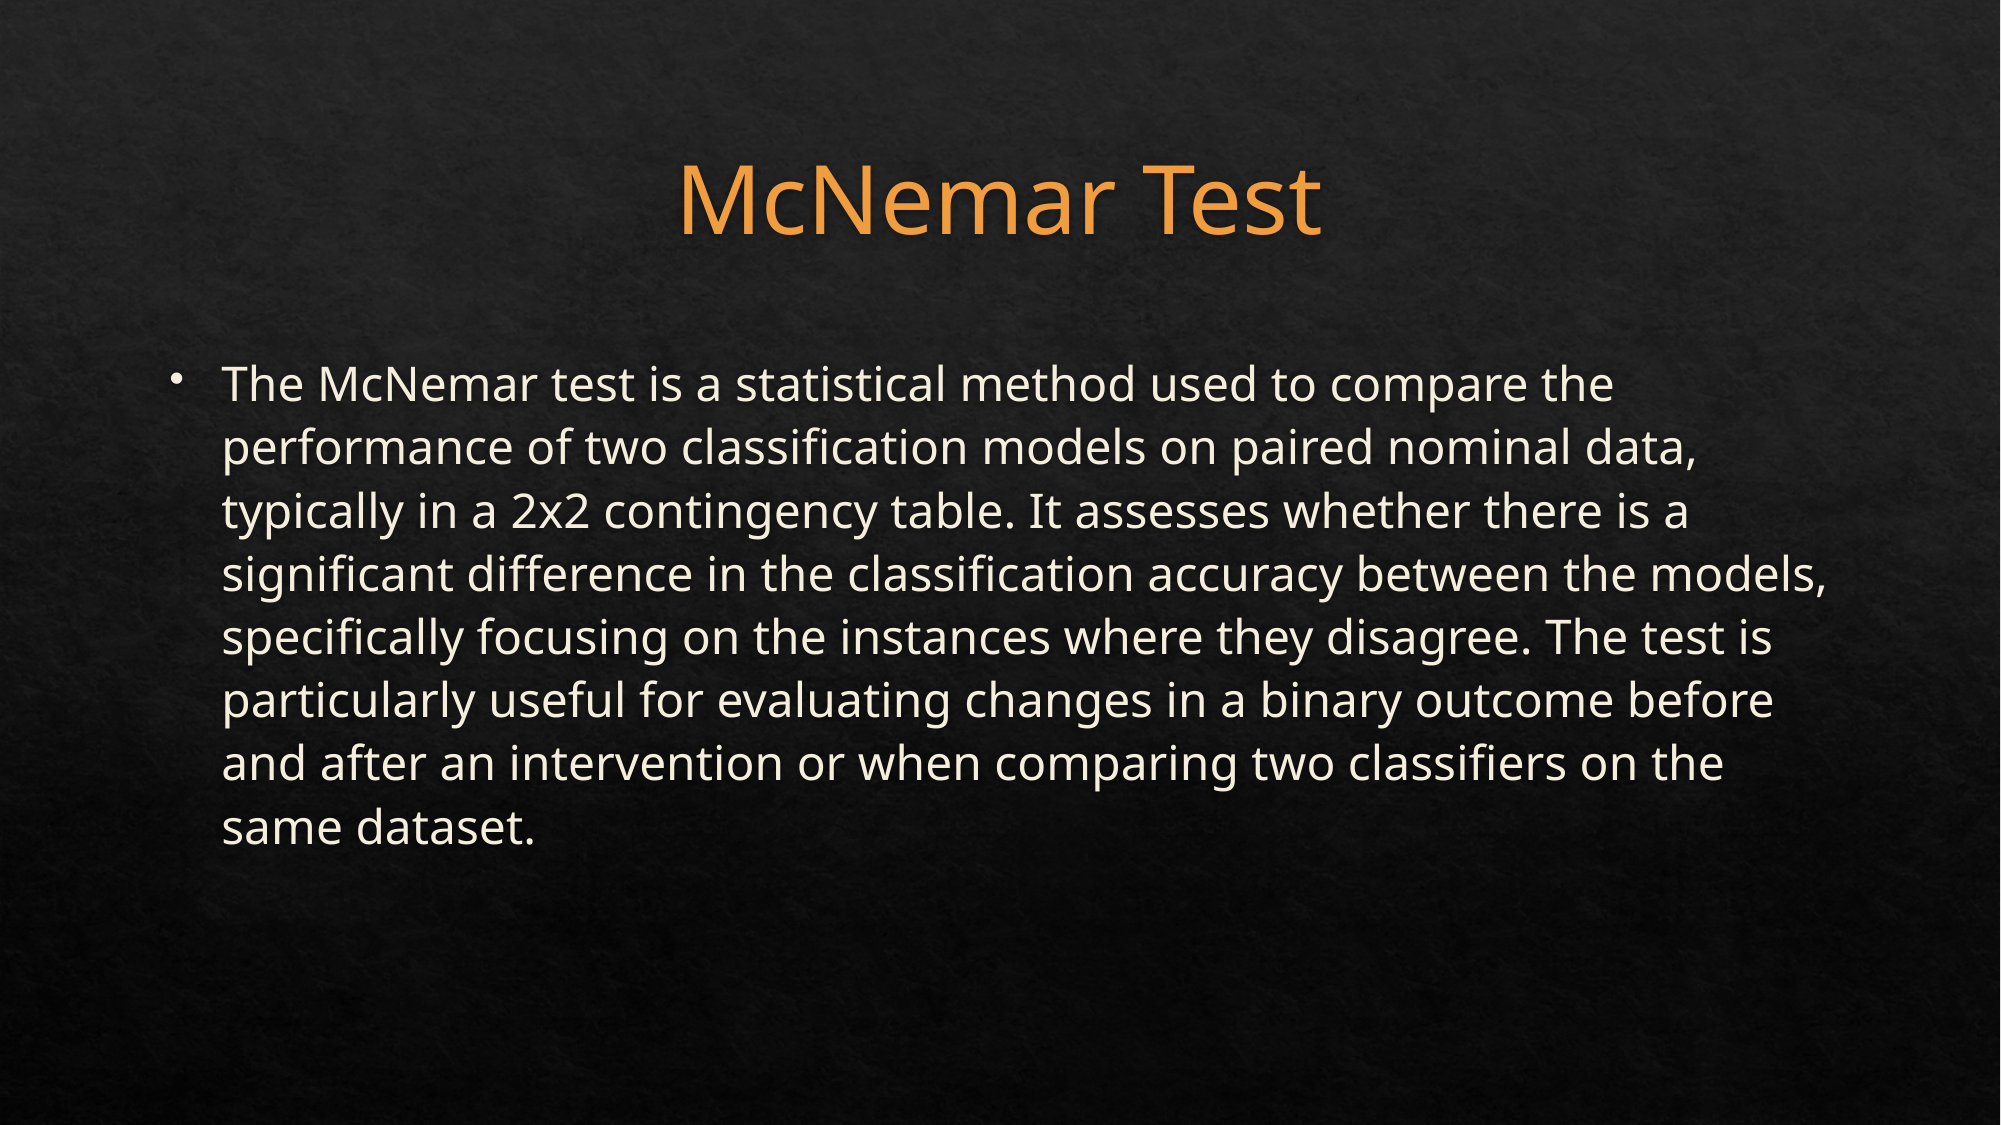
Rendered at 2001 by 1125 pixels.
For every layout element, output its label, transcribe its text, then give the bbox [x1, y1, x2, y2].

list The McNemar test is a statistical method used to compare the performance of two classification models on paired nominal data, typically in a 2x2 contingency table. It assesses whether there is a significant difference in the classification accuracy between the models, specifically focusing on the instances where they disagree. The test is particularly useful for evaluating changes in a binary outcome before and after an intervention or when comparing two classifiers on the same dataset. [149, 340, 1849, 950]
title McNemar Test [149, 99, 1849, 307]
